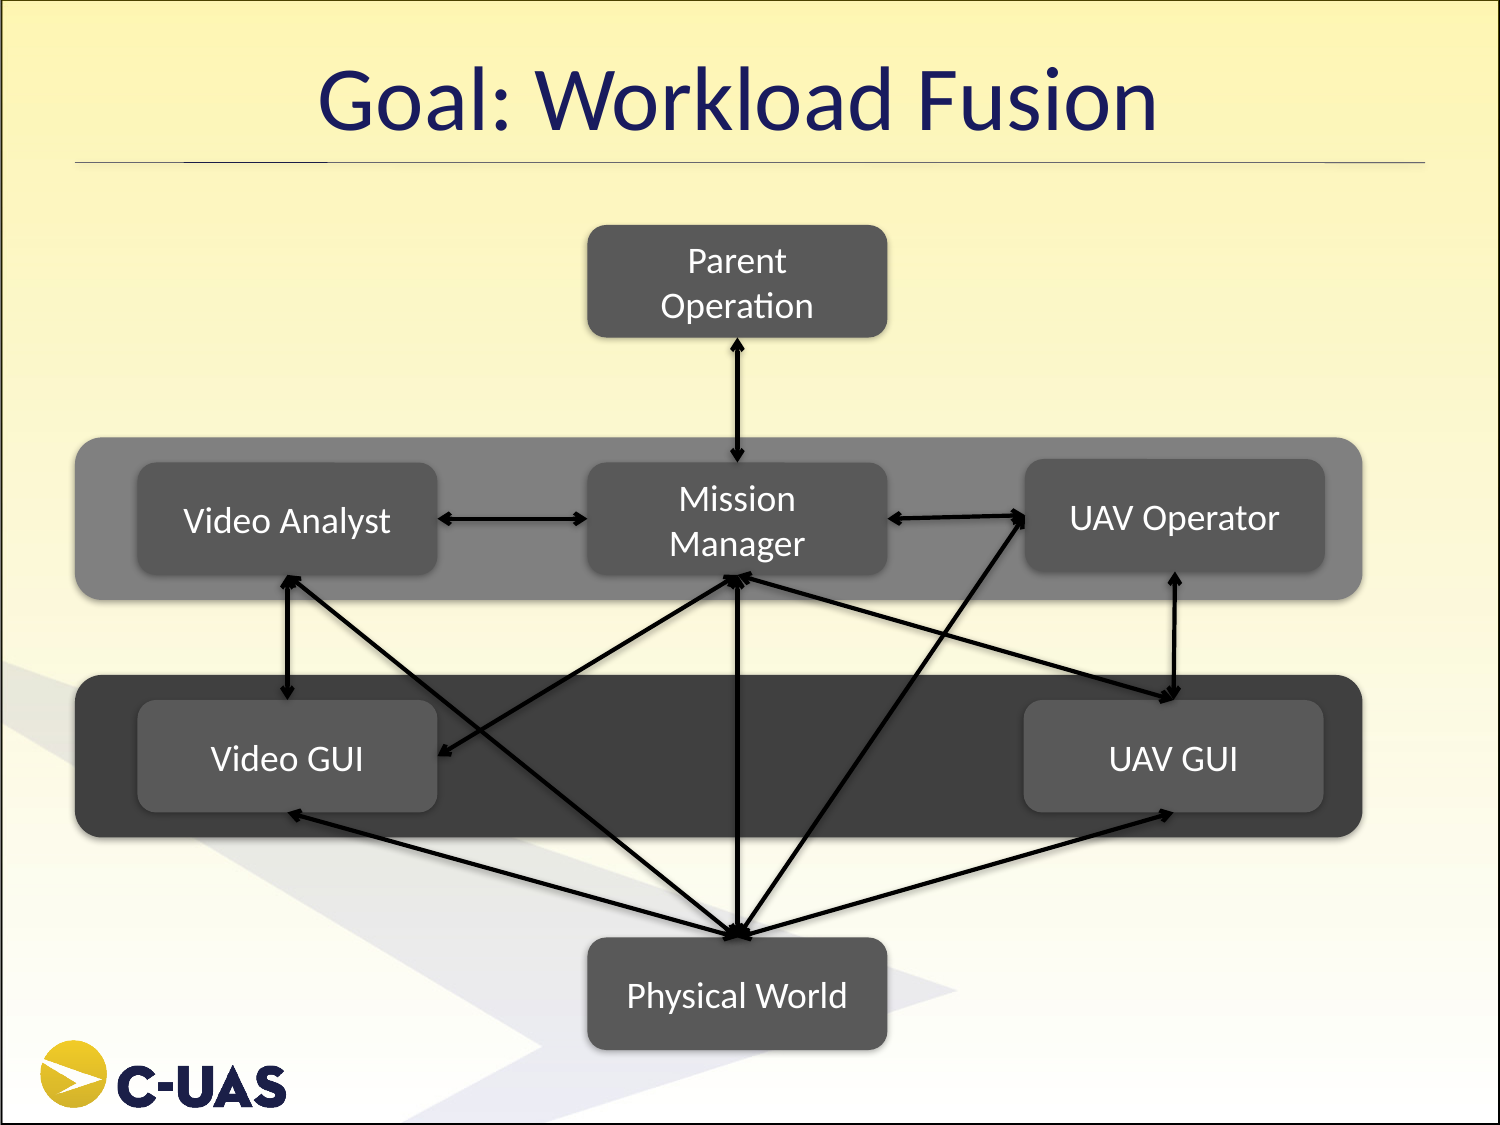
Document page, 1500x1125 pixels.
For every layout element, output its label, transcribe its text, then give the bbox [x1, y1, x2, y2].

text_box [287, 574, 738, 938]
text_box UAV Operator [1024, 458, 1326, 573]
text_box Video GUI [136, 699, 282, 814]
text_box [74, 674, 281, 839]
text_box Video Analyst [136, 461, 439, 576]
text_box Parent Operation [586, 224, 889, 339]
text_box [737, 515, 1026, 810]
text_box Physical World [586, 947, 889, 1051]
text_box UAV GUI [1029, 699, 1325, 814]
text_box [1177, 674, 1364, 839]
text_box [74, 436, 730, 601]
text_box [1029, 574, 1169, 701]
text_box [744, 436, 1364, 601]
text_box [741, 812, 1174, 938]
title Goal: Workload Fusion [75, 24, 1425, 163]
text_box Mission Manager [586, 461, 889, 572]
picture [0, 0, 1500, 1125]
